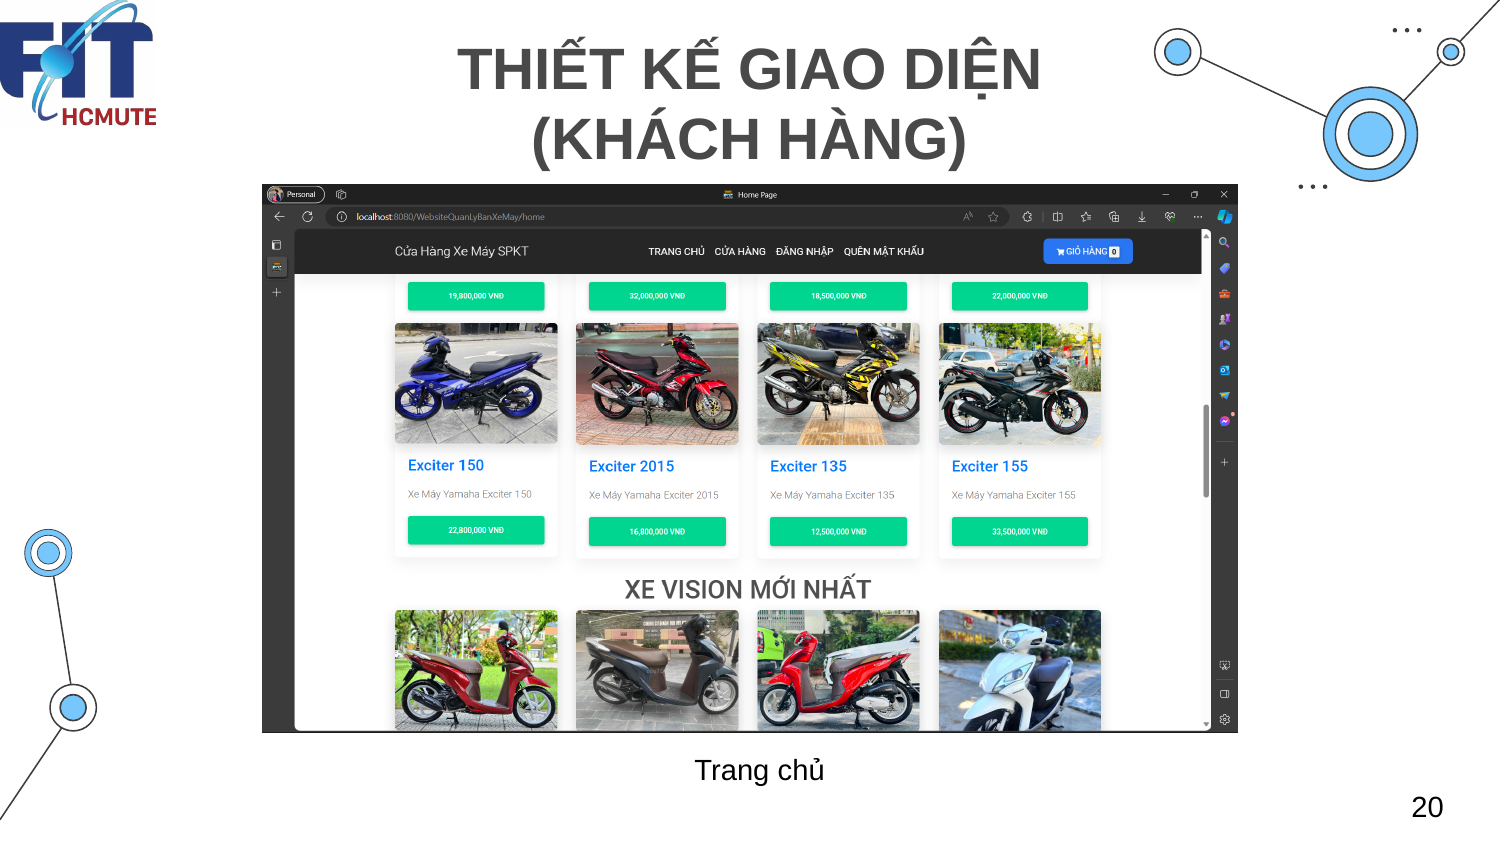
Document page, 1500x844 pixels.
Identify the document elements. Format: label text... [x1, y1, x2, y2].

text_box 20 [1396, 781, 1500, 831]
text_box Trang chủ [548, 743, 972, 794]
title THIẾT KẾ GIAO DIỆN (KHÁCH HÀNG) [354, 16, 1146, 111]
picture [0, 0, 156, 128]
picture [262, 184, 1238, 734]
